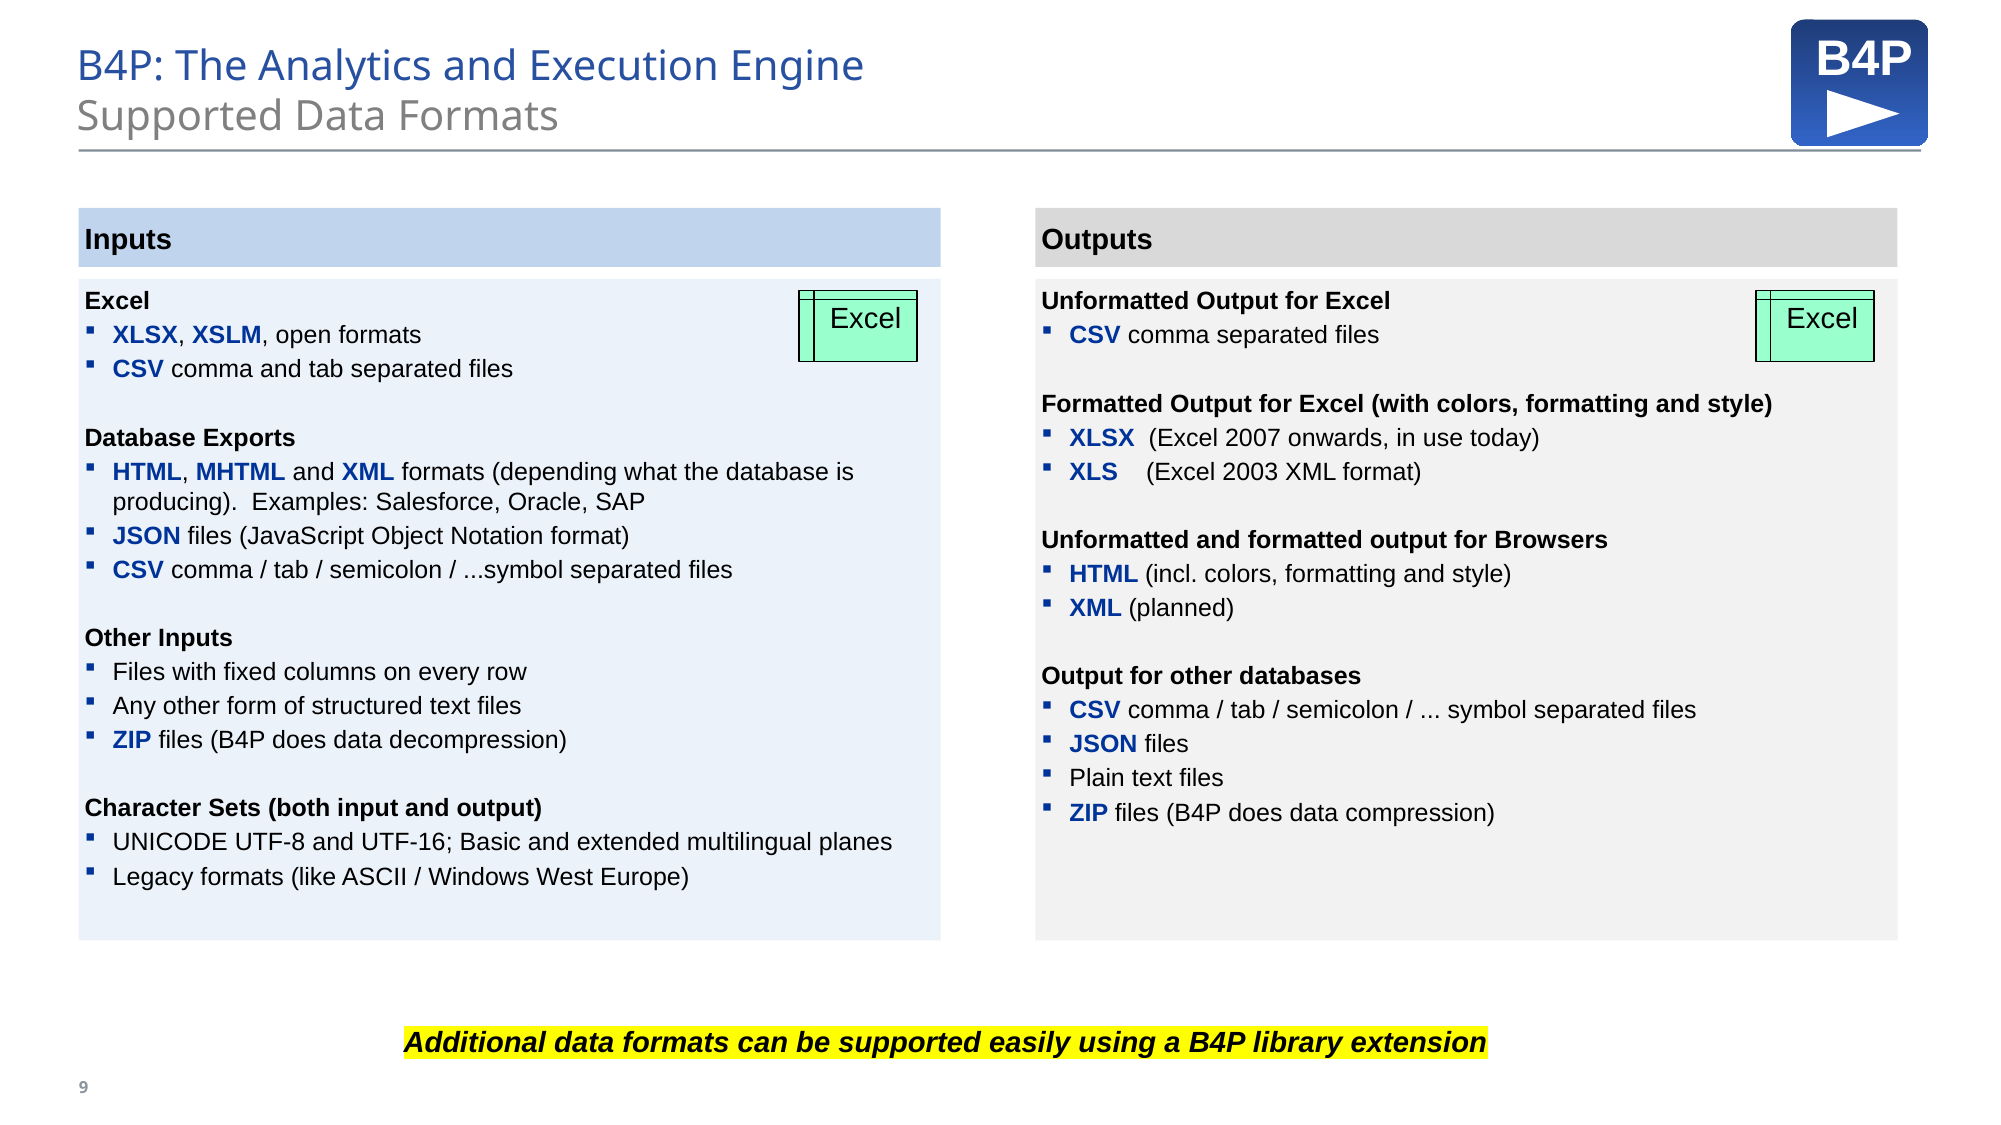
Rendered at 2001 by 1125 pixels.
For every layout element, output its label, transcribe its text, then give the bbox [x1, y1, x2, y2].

title B4P: The Analytics and Execution Engine Supported Data Formats [76, 30, 1920, 149]
text_box Inputs [77, 206, 943, 269]
text_box Unformatted Output for Excel CSV comma separated files Formatted Output for Excel (with colors, formatting and style) XLSX (Excel 2007 onwards, in use today) XLS (Excel 2003 XML format) Unformatted and formatted output for Browsers HTML (incl. colors, formatting and style) XML (planned) Output for other databases CSV comma / tab / semicolon / ... symbol separated files JSON files Plain text files ZIP files (B4P does data compression) [1033, 277, 1900, 942]
text_box Additional data formats can be supported easily using a B4P library extension [396, 1009, 1530, 1073]
text_box Excel [797, 289, 919, 364]
text_box Excel [1754, 289, 1876, 364]
text_box Excel XLSX, XSLM, open formats CSV comma and tab separated files Database Exports HTML, MHTML and XML formats (depending what the database is producing). Examples: Salesforce, Oracle, SAP JSON files (JavaScript Object Notation format) CSV comma / tab / semicolon / ...symbol separated files Other Inputs Files with fixed columns on every row Any other form of structured text files ZIP files (B4P does data decompression) Character Sets (both input and output) UNICODE UTF-8 and UTF-16; Basic and extended multilingual planes Legacy formats (like ASCII / Windows West Europe) [77, 277, 943, 942]
text_box Outputs [1033, 206, 1900, 269]
